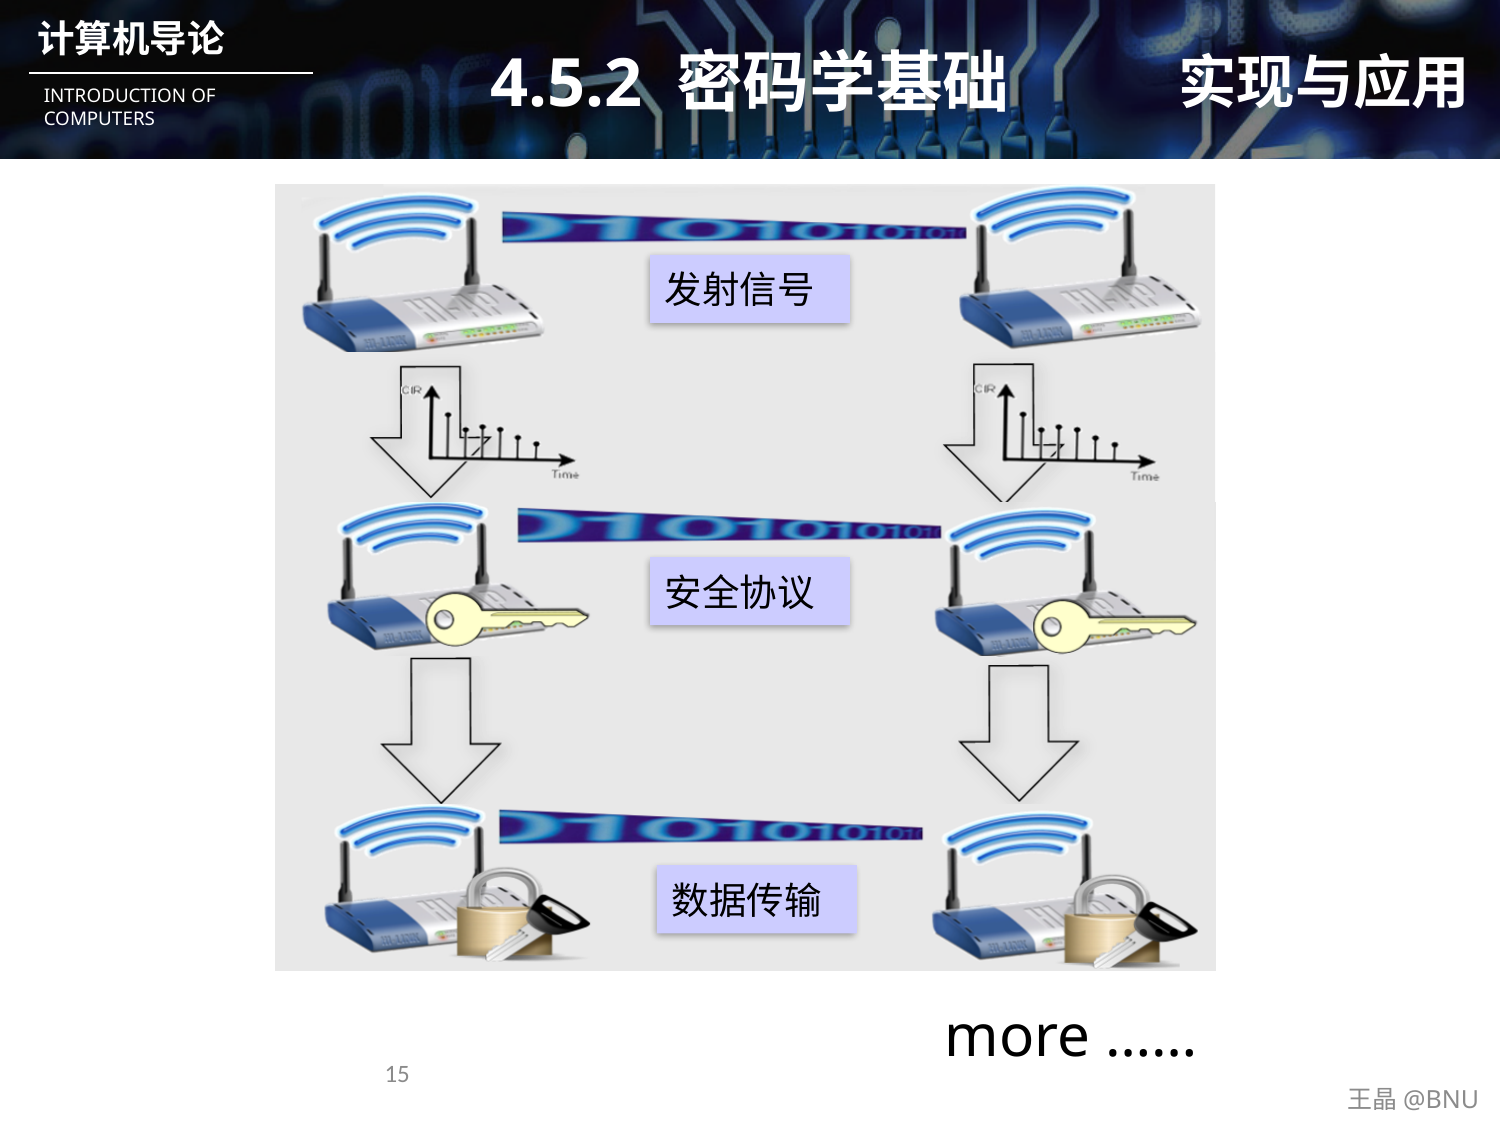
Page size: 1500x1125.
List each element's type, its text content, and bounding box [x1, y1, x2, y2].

picture [274, 184, 1216, 972]
picture [0, 0, 1500, 159]
text_box 实现与应用 [1424, 38, 1495, 126]
text_box more …… [813, 990, 1213, 1075]
slide_number 15 [75, 1042, 425, 1103]
slide_number 王晶@BNU [1328, 1072, 1495, 1125]
title 4.5.2 密码学基础 [76, 21, 1424, 138]
